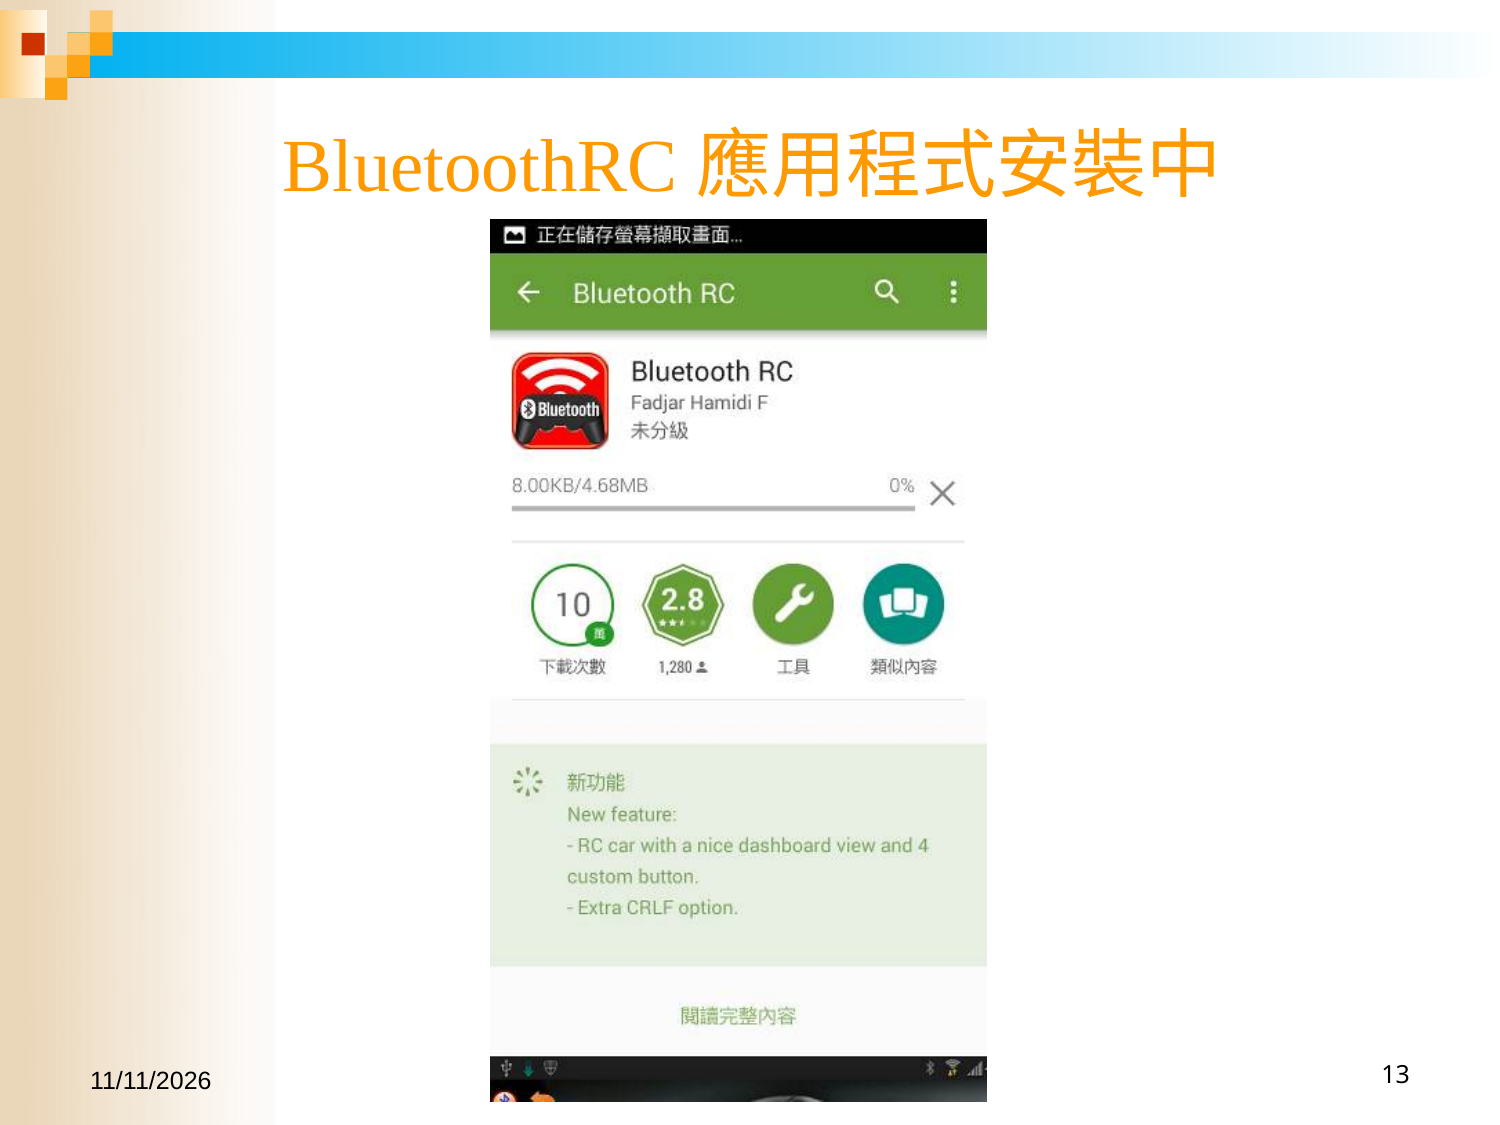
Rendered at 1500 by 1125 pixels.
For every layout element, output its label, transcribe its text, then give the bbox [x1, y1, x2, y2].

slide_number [75, 1024, 425, 1103]
title BluetoothRC應用程式安裝中 [76, 92, 1427, 231]
picture [489, 219, 987, 1102]
slide_number 13 [1074, 1025, 1425, 1100]
